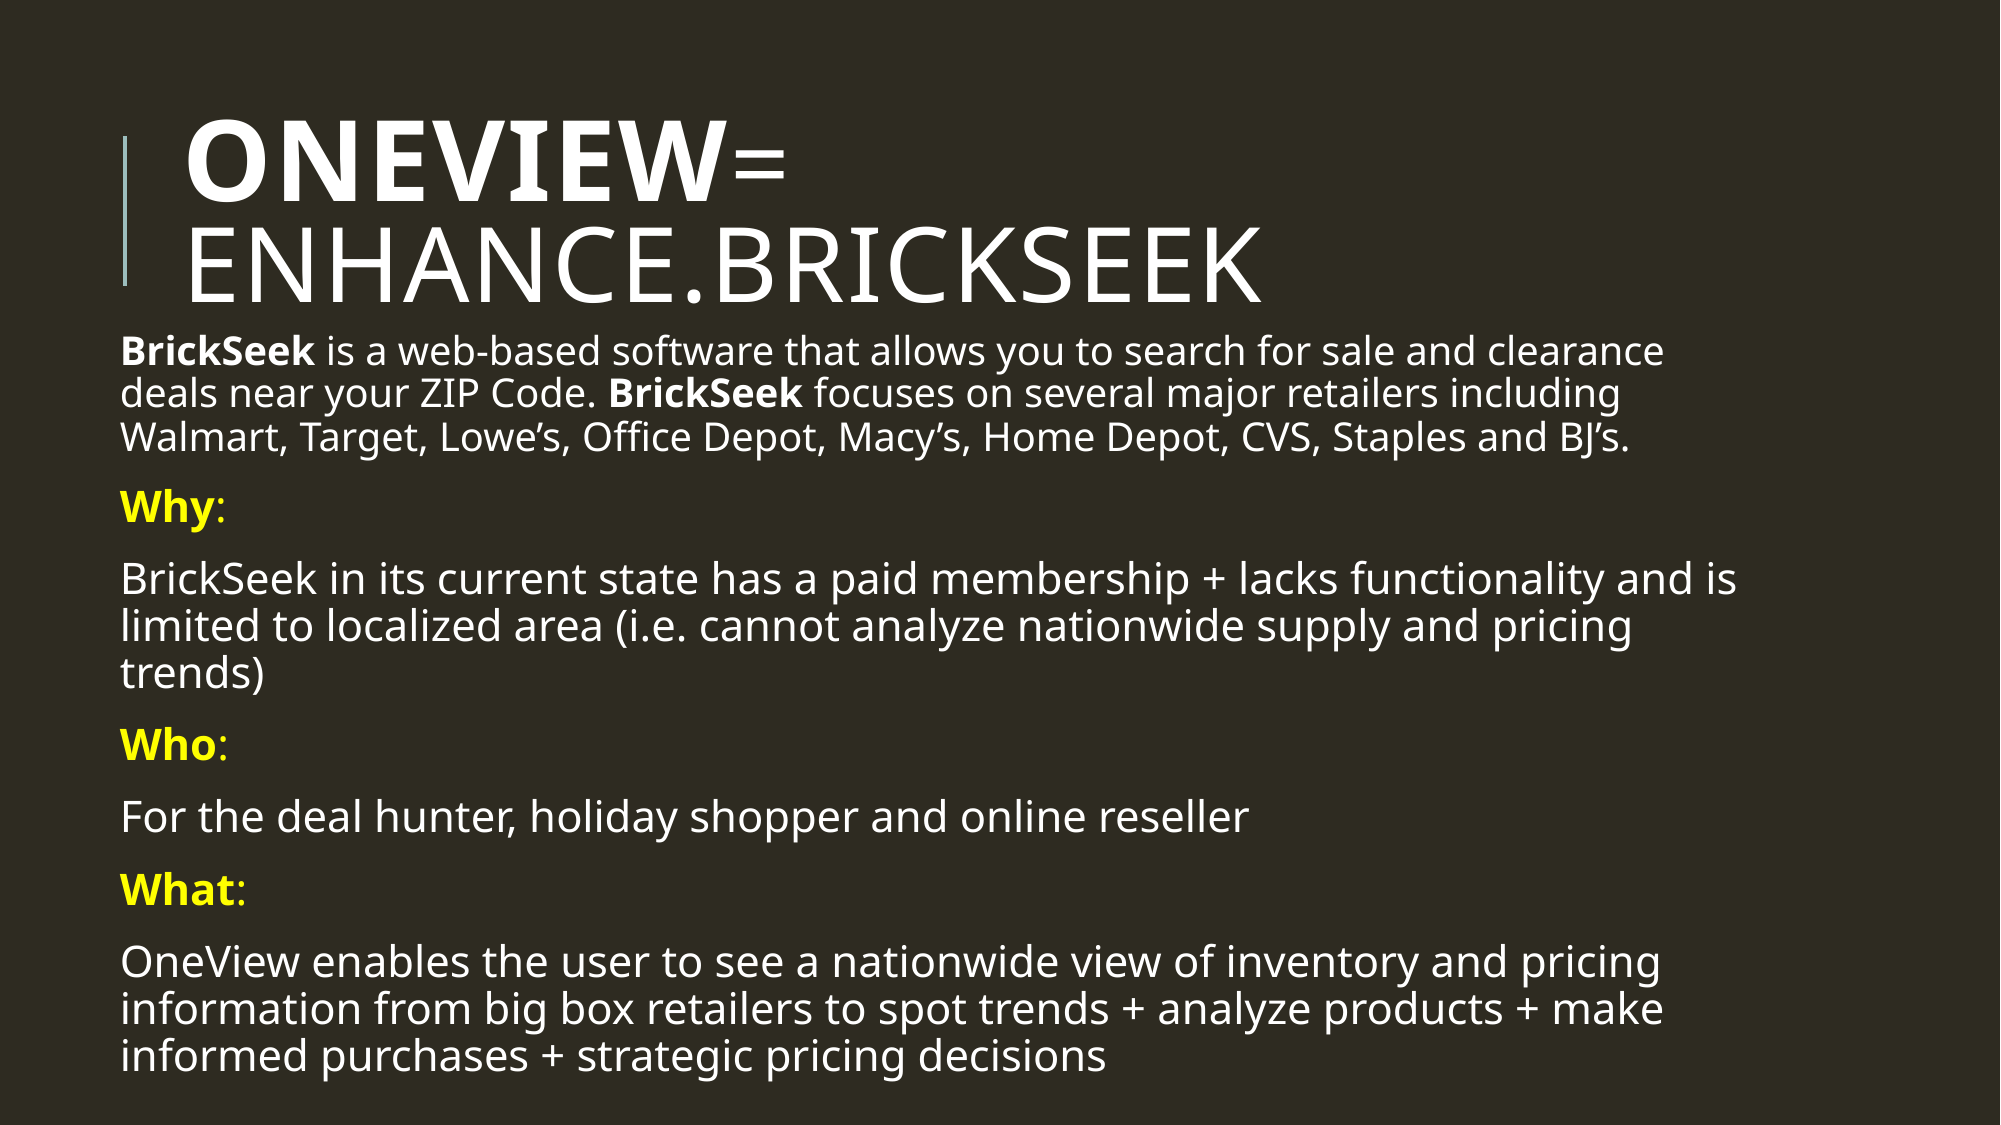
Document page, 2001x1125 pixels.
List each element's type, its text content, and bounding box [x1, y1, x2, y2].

title OneView= Enhance.BrickSeek [168, 96, 1763, 323]
list BrickSeek is a web-based software that allows you to search for sale and clearance deals near your ZIP Code. BrickSeek focuses on several major retailers including Walmart, Target, Lowe’s, Office Depot, Macy’s, Home Depot, CVS, Staples and BJ’s. Why: BrickSeek in its current state has a paid membership + lacks functionality and is limited to localized area (i.e. cannot analyze nationwide supply and pricing trends) Who: For the deal hunter, holiday shopper and online reseller What: OneView enables the user to see a nationwide view of inventory and pricing information from big box retailers to spot trends + analyze products + make informed purchases + strategic pricing decisions [112, 323, 1763, 1090]
